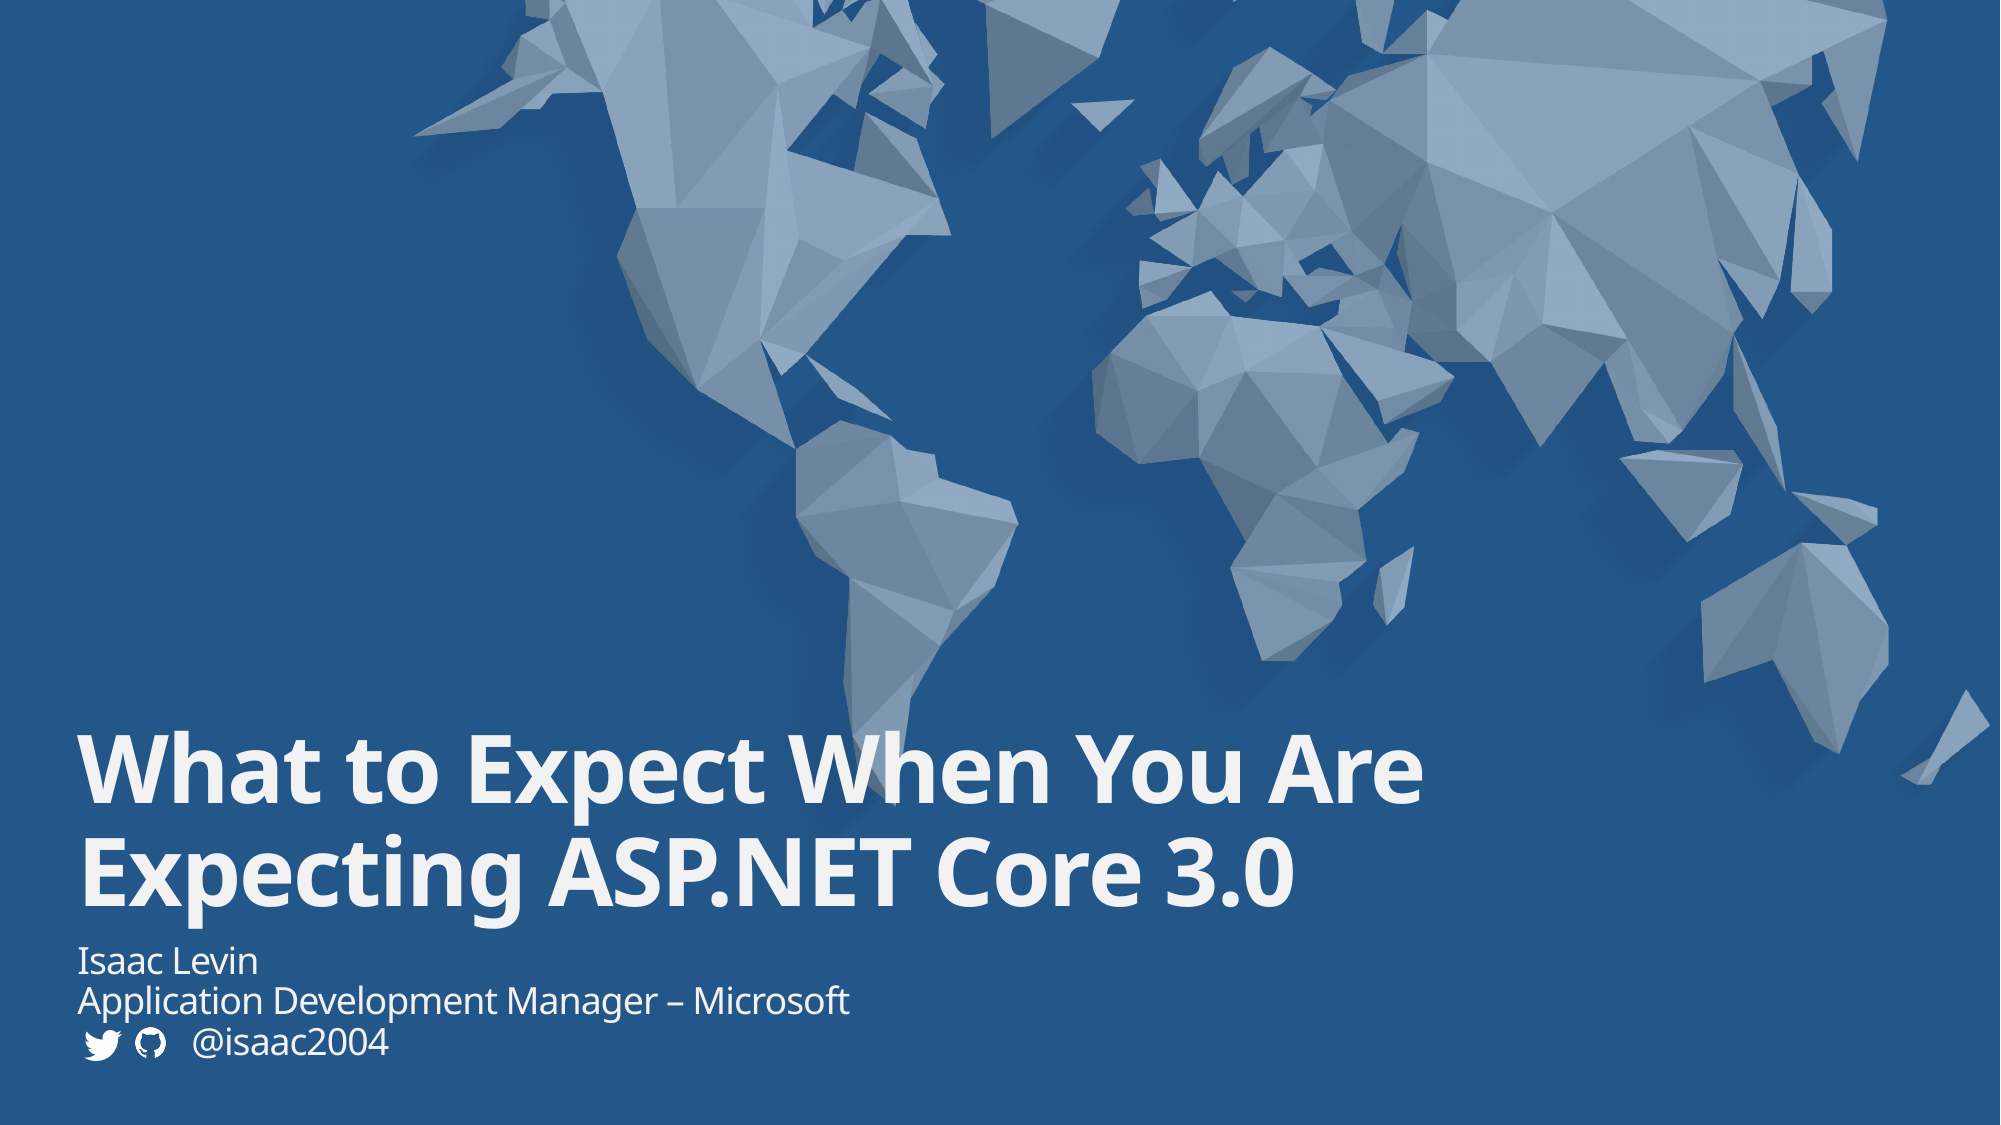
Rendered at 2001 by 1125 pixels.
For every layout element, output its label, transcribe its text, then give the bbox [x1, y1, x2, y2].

title What to Expect When You Are Expecting ASP.NET Core 3.0 [62, 712, 1563, 934]
picture [135, 1027, 166, 1058]
picture [84, 1030, 122, 1061]
subtitle Isaac Levin Application Development Manager – Microsoft @isaac2004 [62, 934, 1563, 1089]
